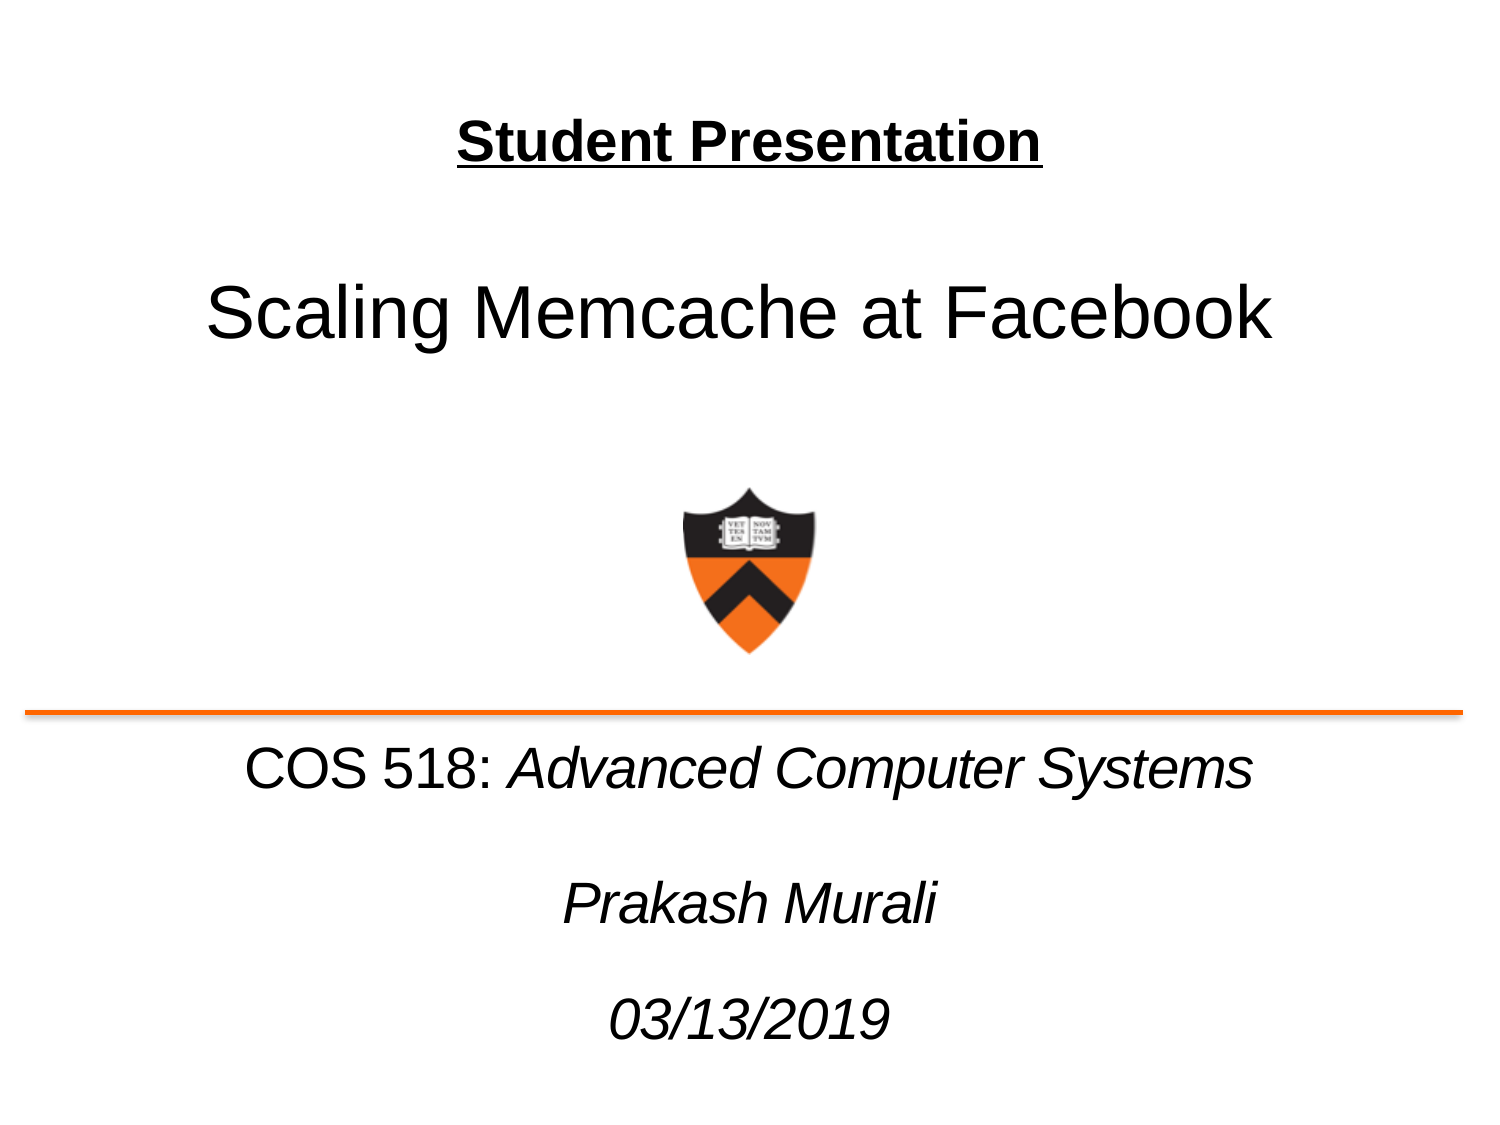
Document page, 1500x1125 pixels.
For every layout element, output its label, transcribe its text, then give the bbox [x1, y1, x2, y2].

title Student Presentation Scaling Memcache at Facebook [31, 27, 1469, 430]
picture [683, 487, 817, 655]
subtitle COS 518: Advanced Computer Systems Prakash Murali 03/13/2019 [224, 737, 1276, 1125]
